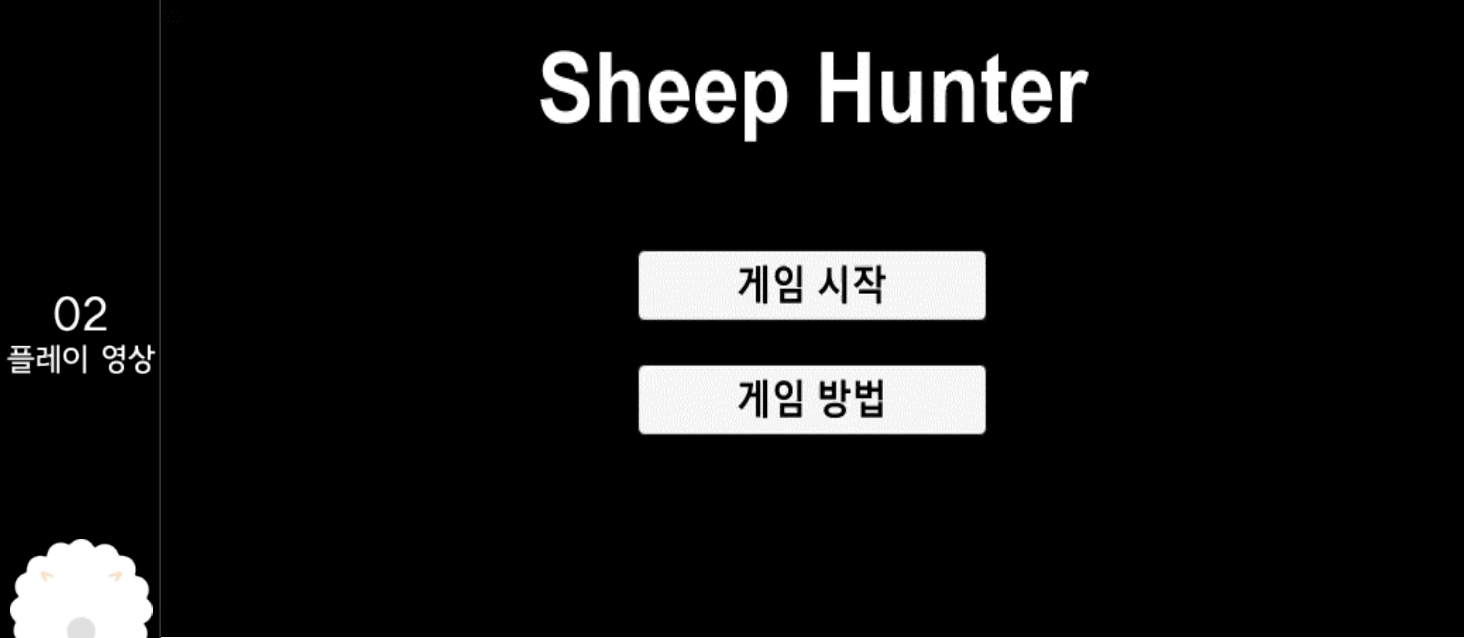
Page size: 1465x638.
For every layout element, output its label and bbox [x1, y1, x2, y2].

text_box [160, 0, 1465, 638]
picture [0, 0, 160, 638]
